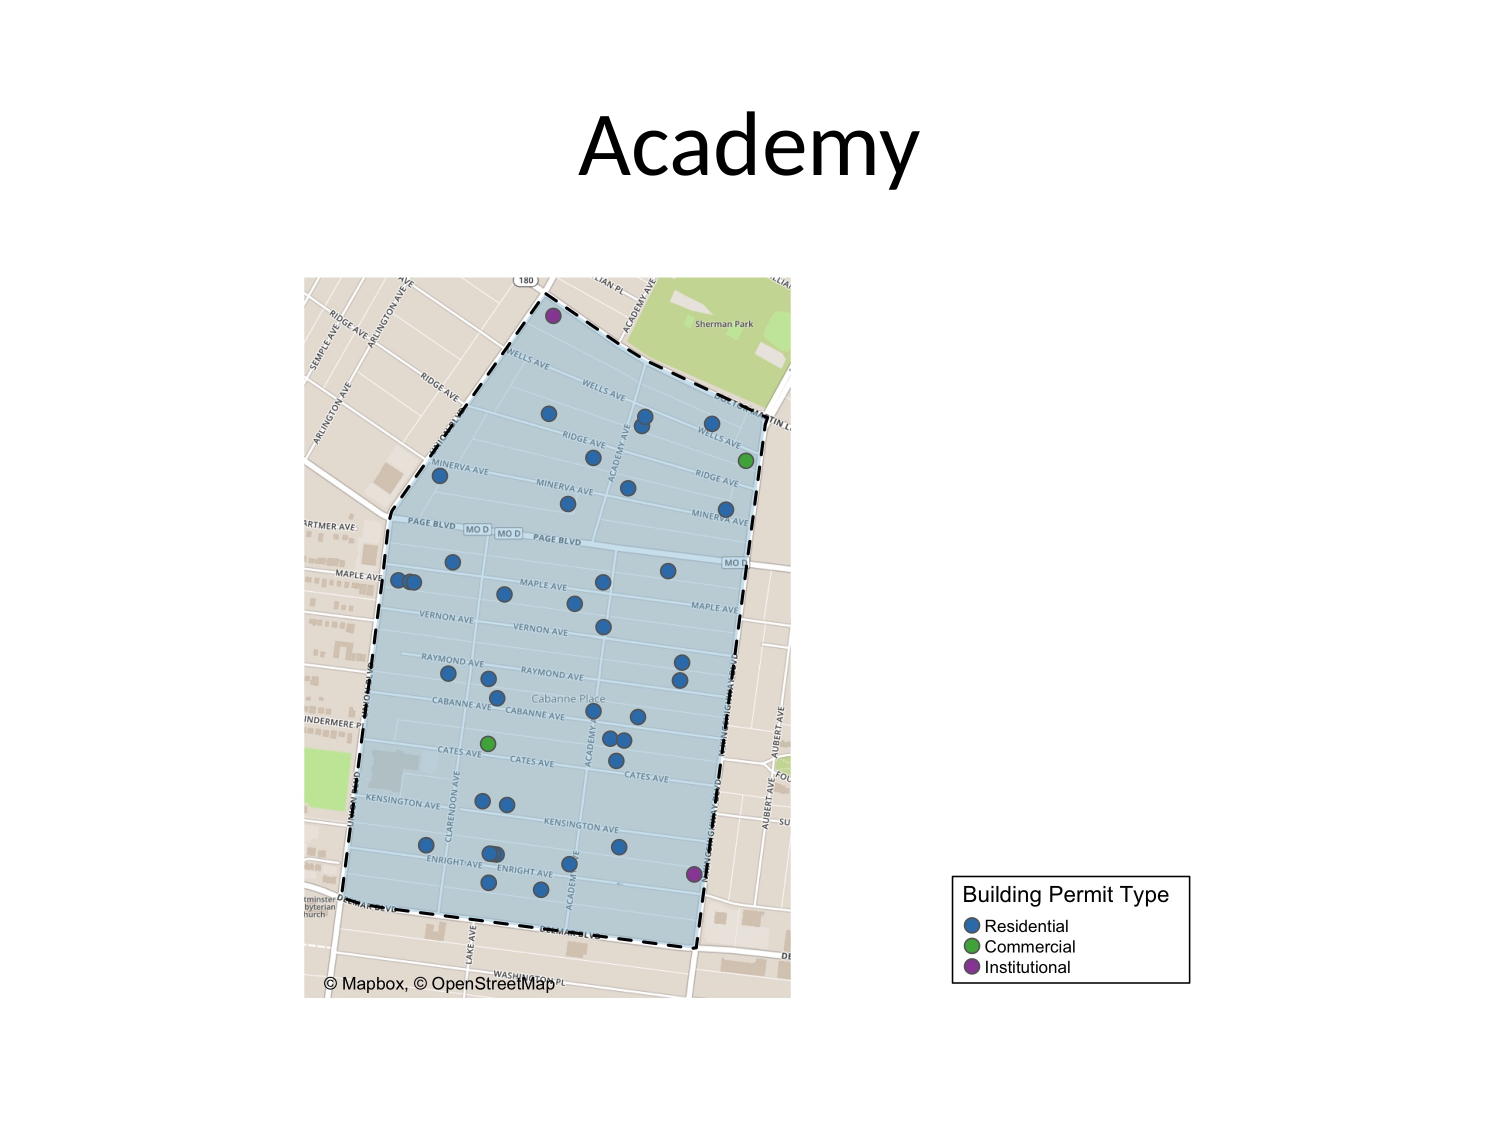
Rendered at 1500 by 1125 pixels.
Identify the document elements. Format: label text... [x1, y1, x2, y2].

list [74, 262, 1426, 1013]
title Academy [75, 45, 1425, 233]
